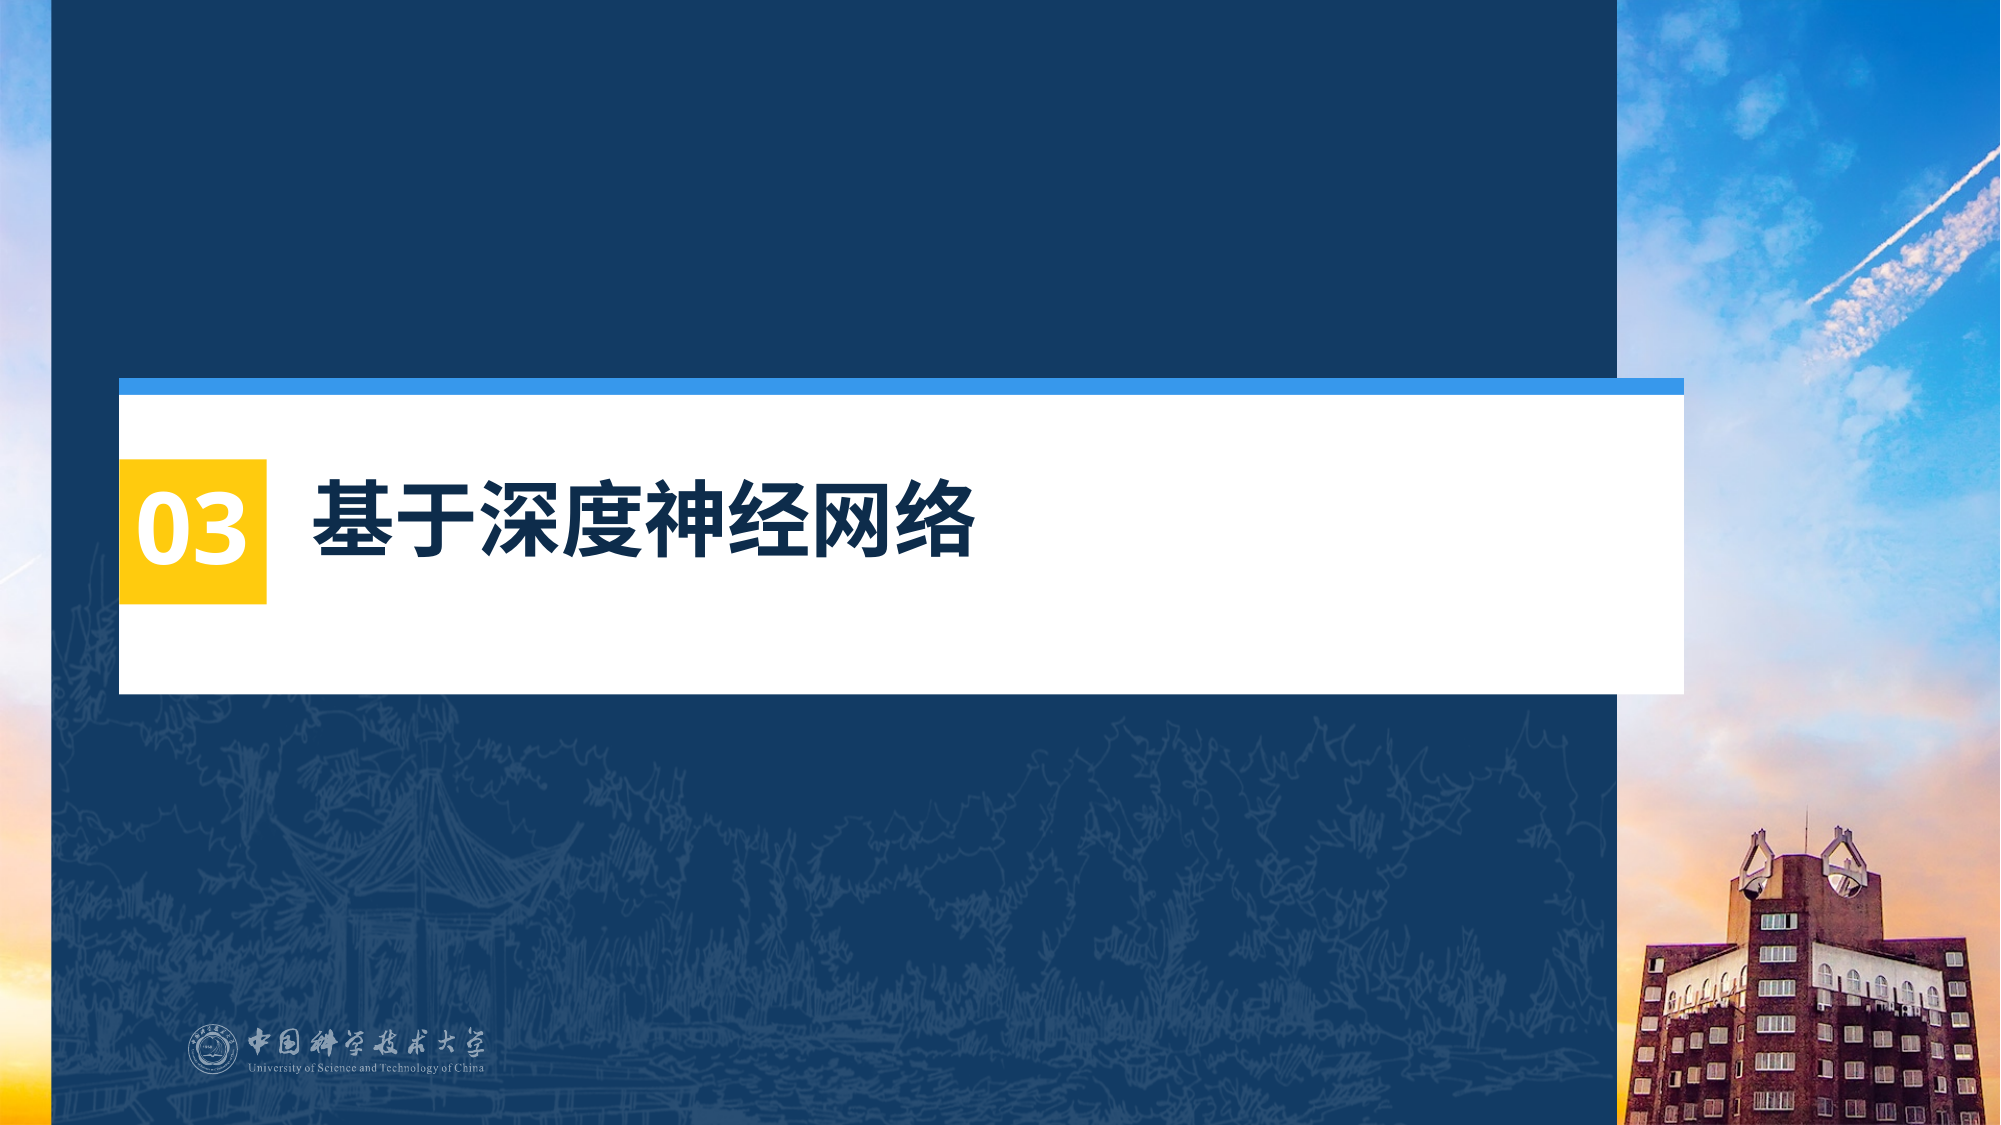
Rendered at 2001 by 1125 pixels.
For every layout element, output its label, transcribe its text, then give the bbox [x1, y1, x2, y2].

picture [1617, 0, 2000, 1125]
title 基于深度神经网络 [296, 455, 1565, 592]
list 03 [119, 459, 267, 605]
picture [0, 0, 51, 1125]
